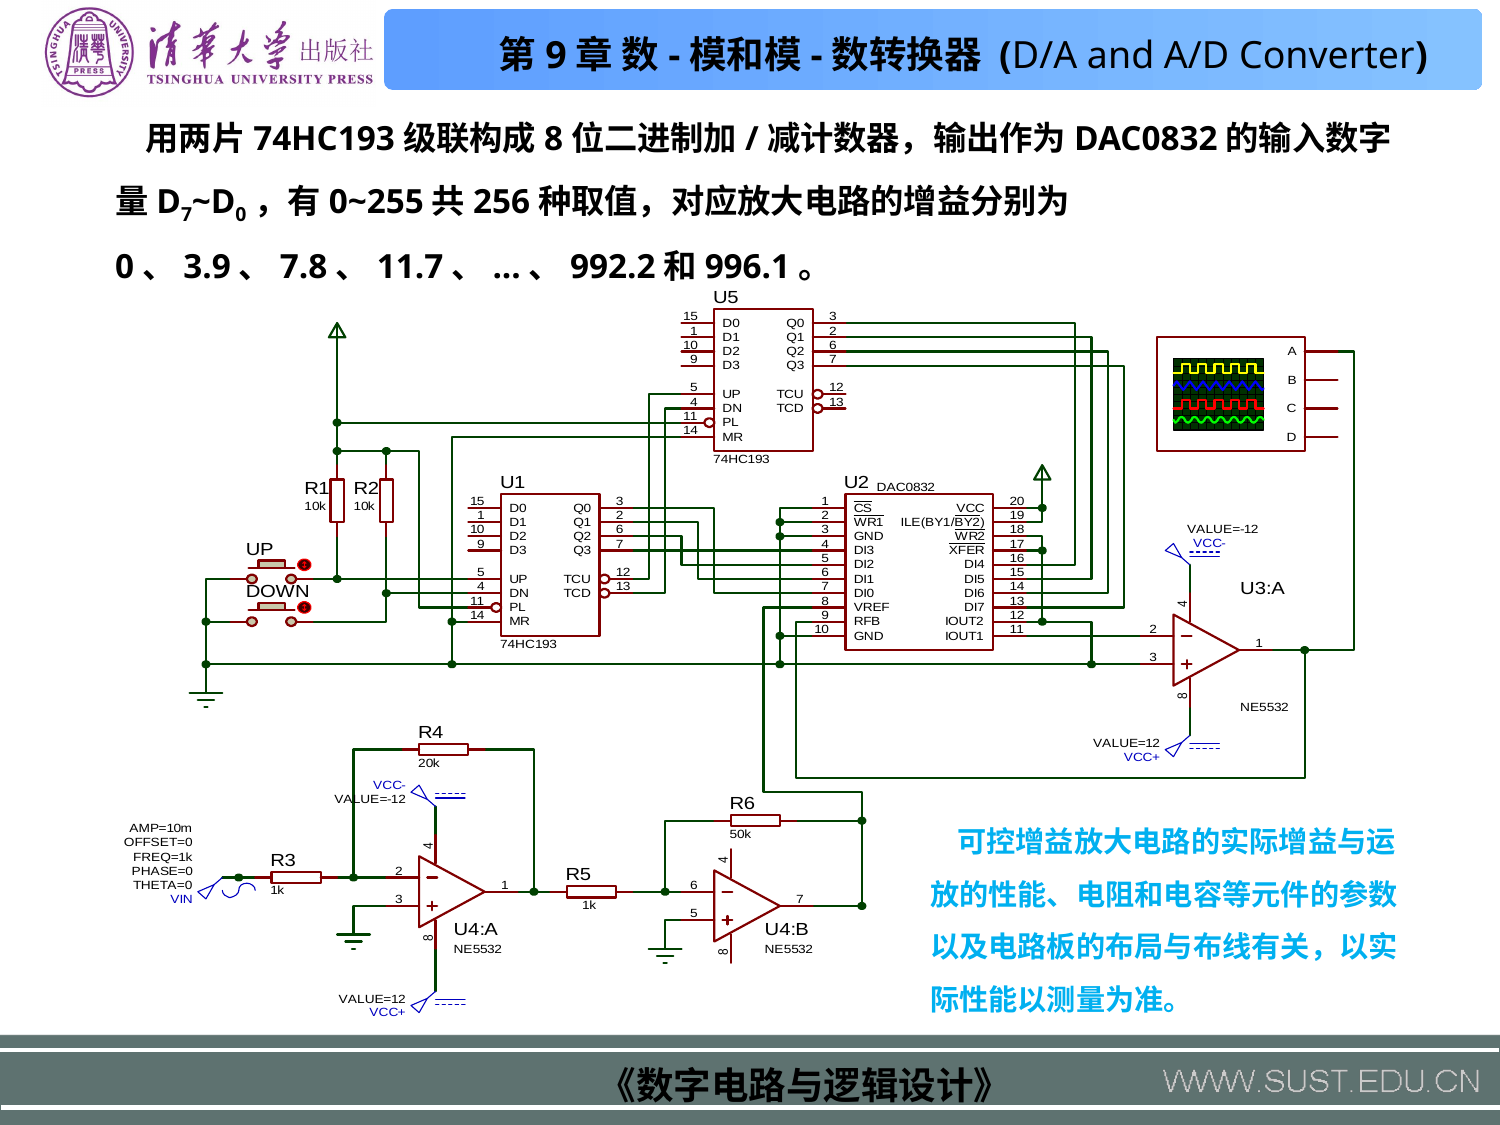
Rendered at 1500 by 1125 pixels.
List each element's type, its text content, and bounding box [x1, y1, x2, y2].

picture [41, 0, 376, 107]
text_box 可控增益放大电路的实际增益与运放的性能、电阻和电容等元件的参数以及电路板的布局与布线有关，以实际性能以测量为准。 [1375, 798, 1423, 1020]
picture [123, 280, 1371, 1020]
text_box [1151, 1057, 1492, 1105]
text_box 用两片74HC193级联构成8位二进制加/减计数器，输出作为DAC0832的输入数字量D7~D0，有0~255共256种取值，对应放大电路的增益分别为0、3.9、7.8、11.7、...、992.2和996.1。 [100, 89, 1436, 291]
